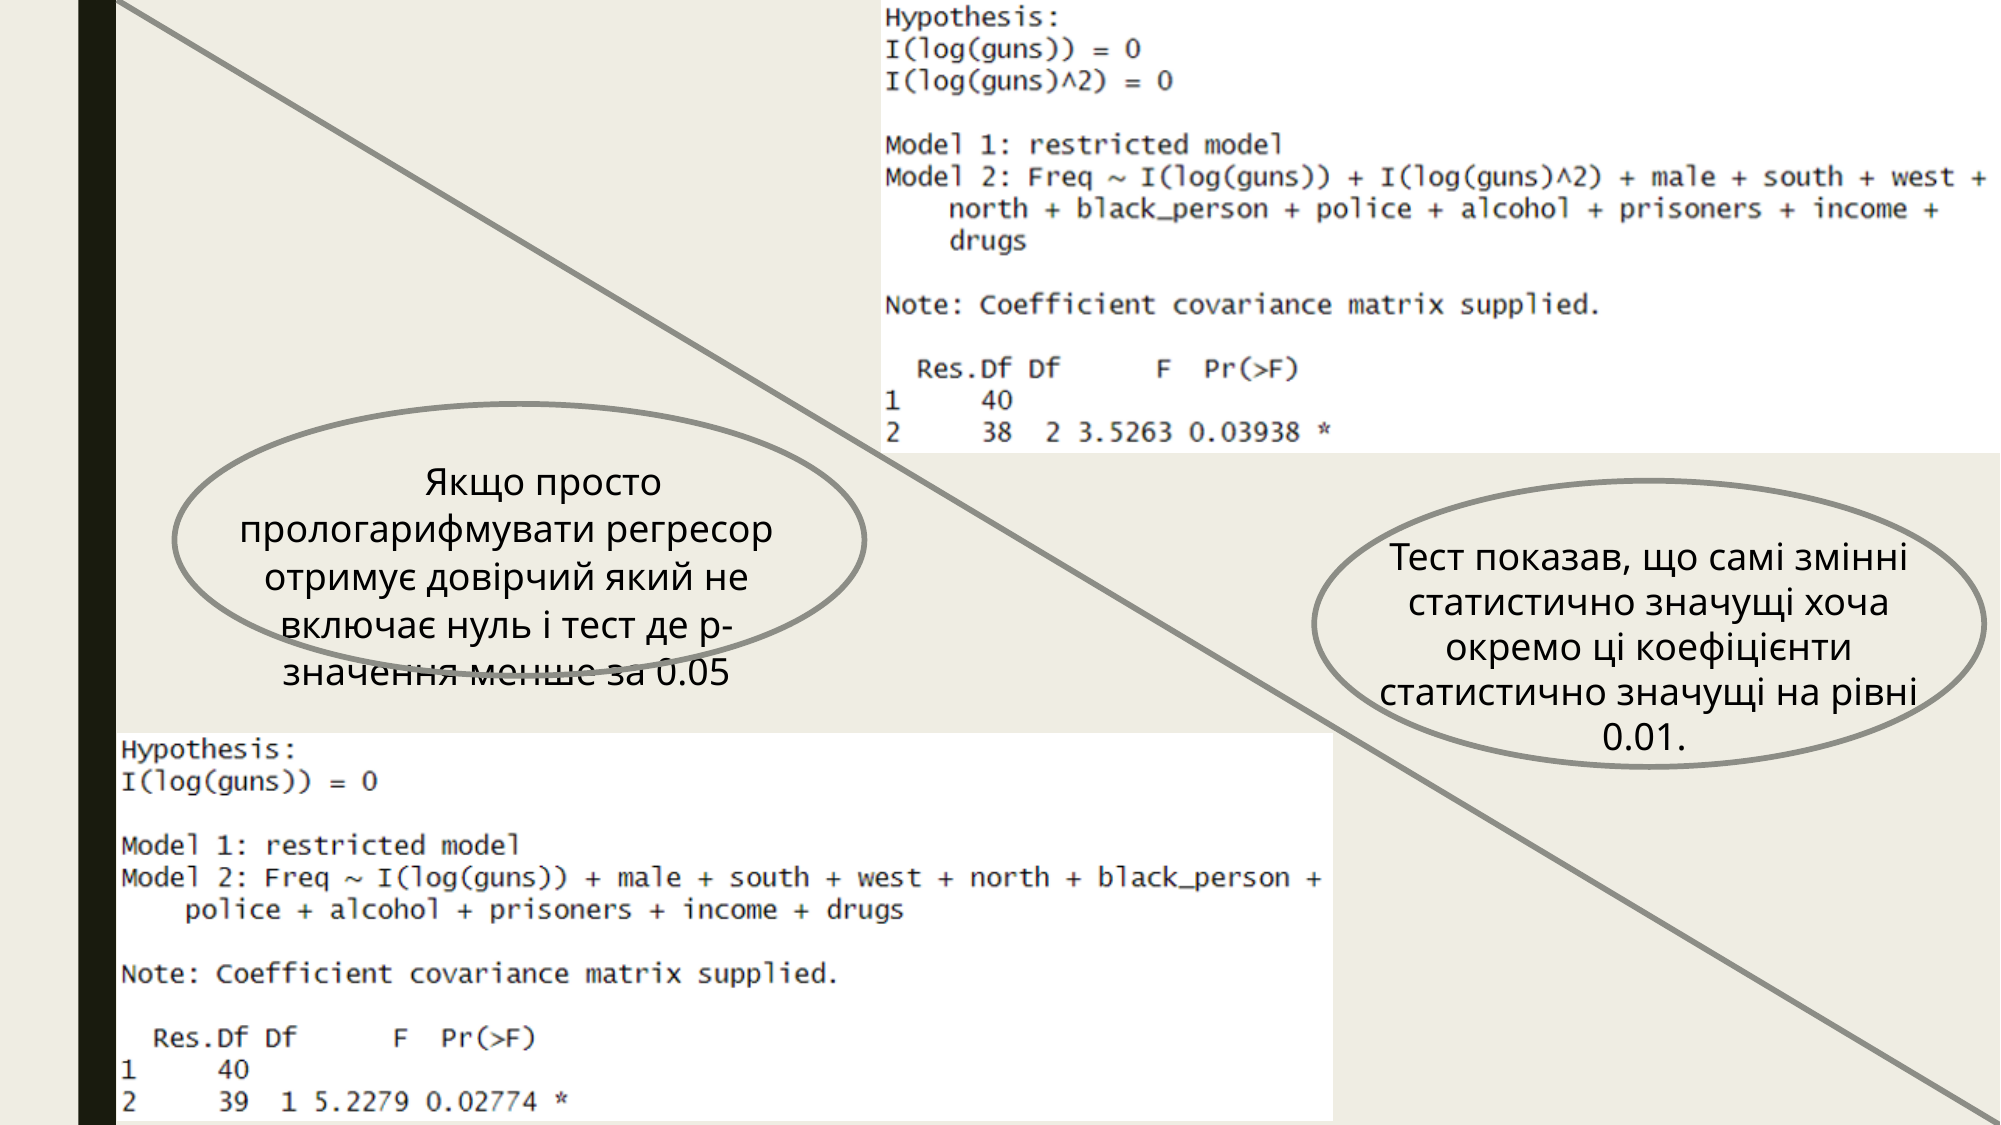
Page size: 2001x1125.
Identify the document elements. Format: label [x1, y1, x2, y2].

picture [116, 733, 1333, 1121]
picture [881, 0, 2000, 453]
text_box [117, 0, 2000, 1125]
